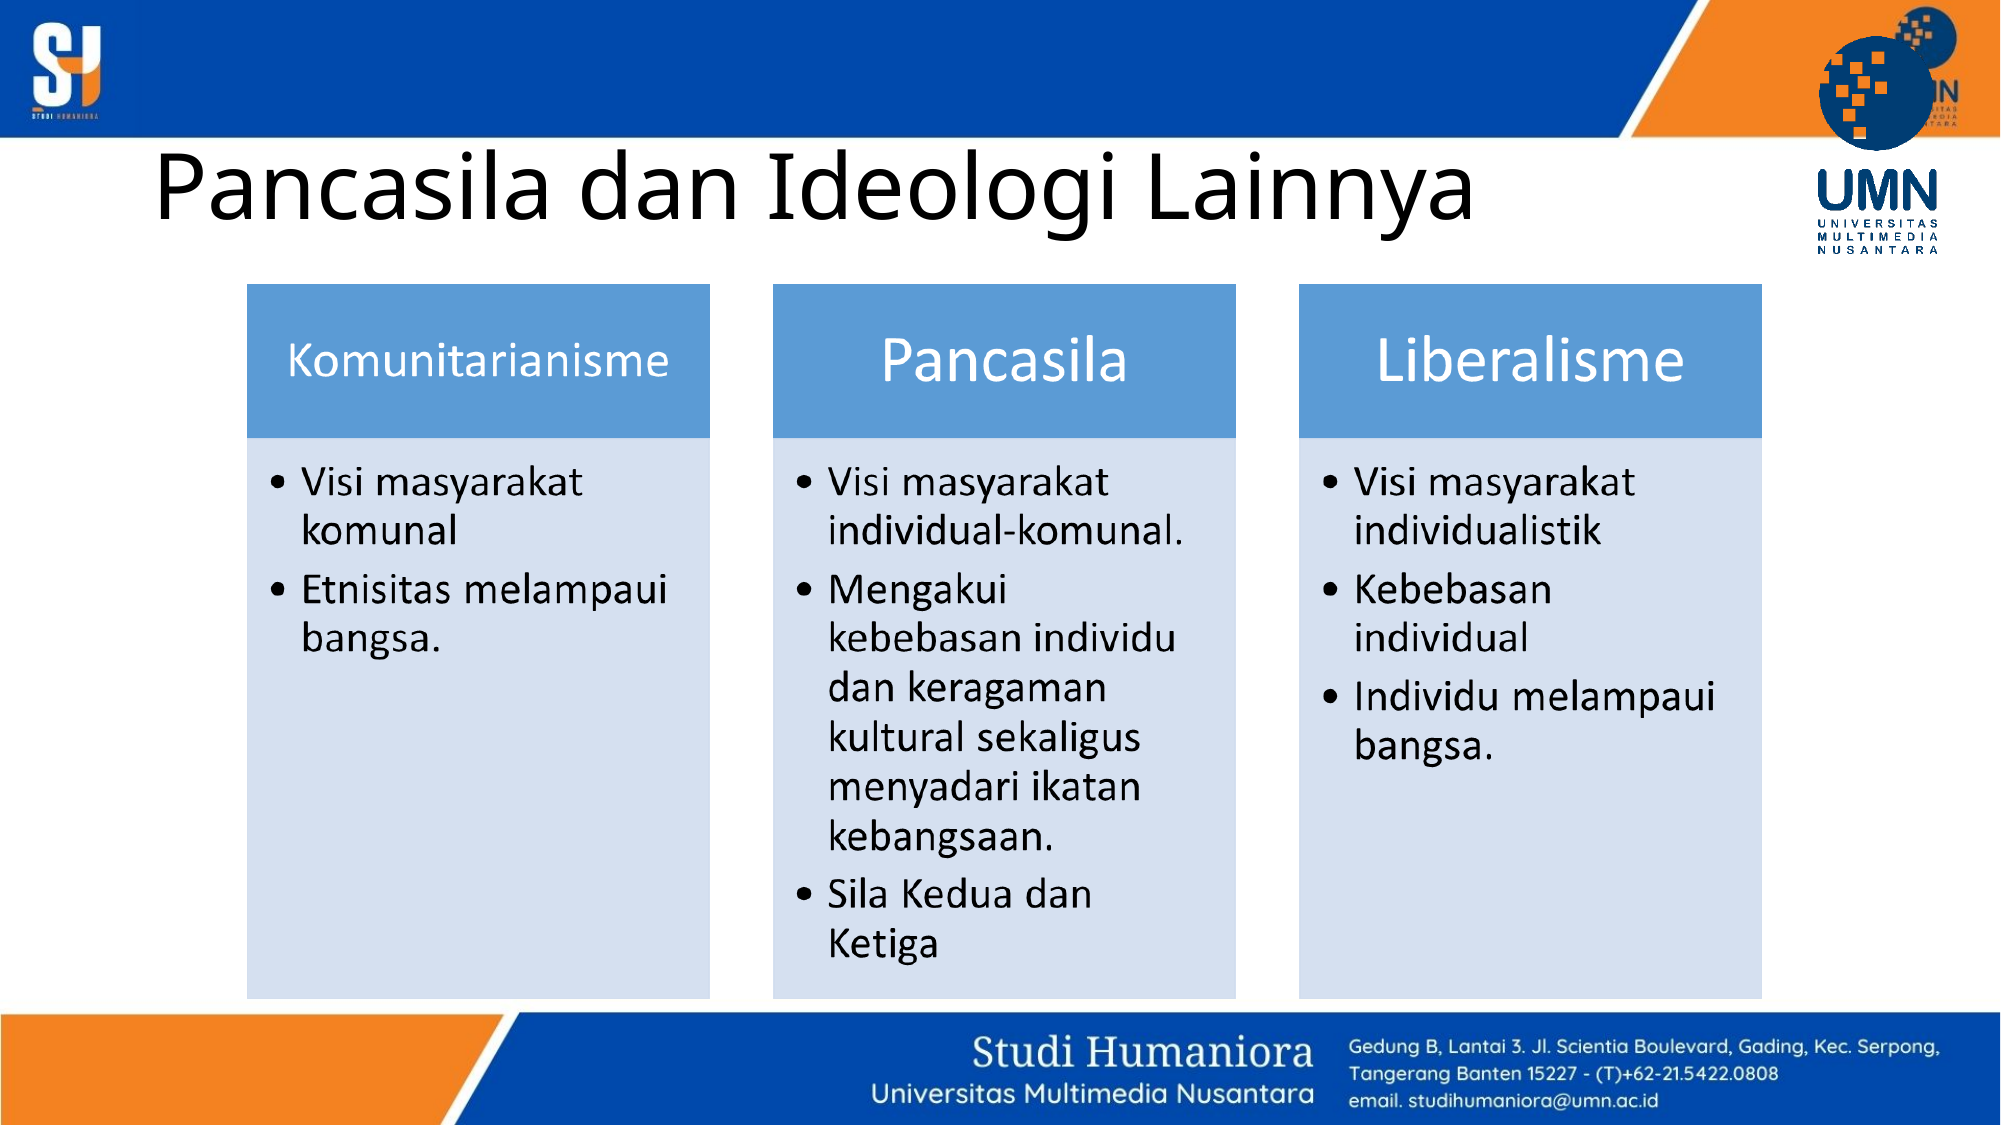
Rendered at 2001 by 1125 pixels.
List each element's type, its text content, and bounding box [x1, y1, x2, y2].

title Pancasila dan Ideologi Lainnya [137, 80, 1863, 299]
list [238, 284, 1762, 999]
picture [0, 0, 2001, 1125]
